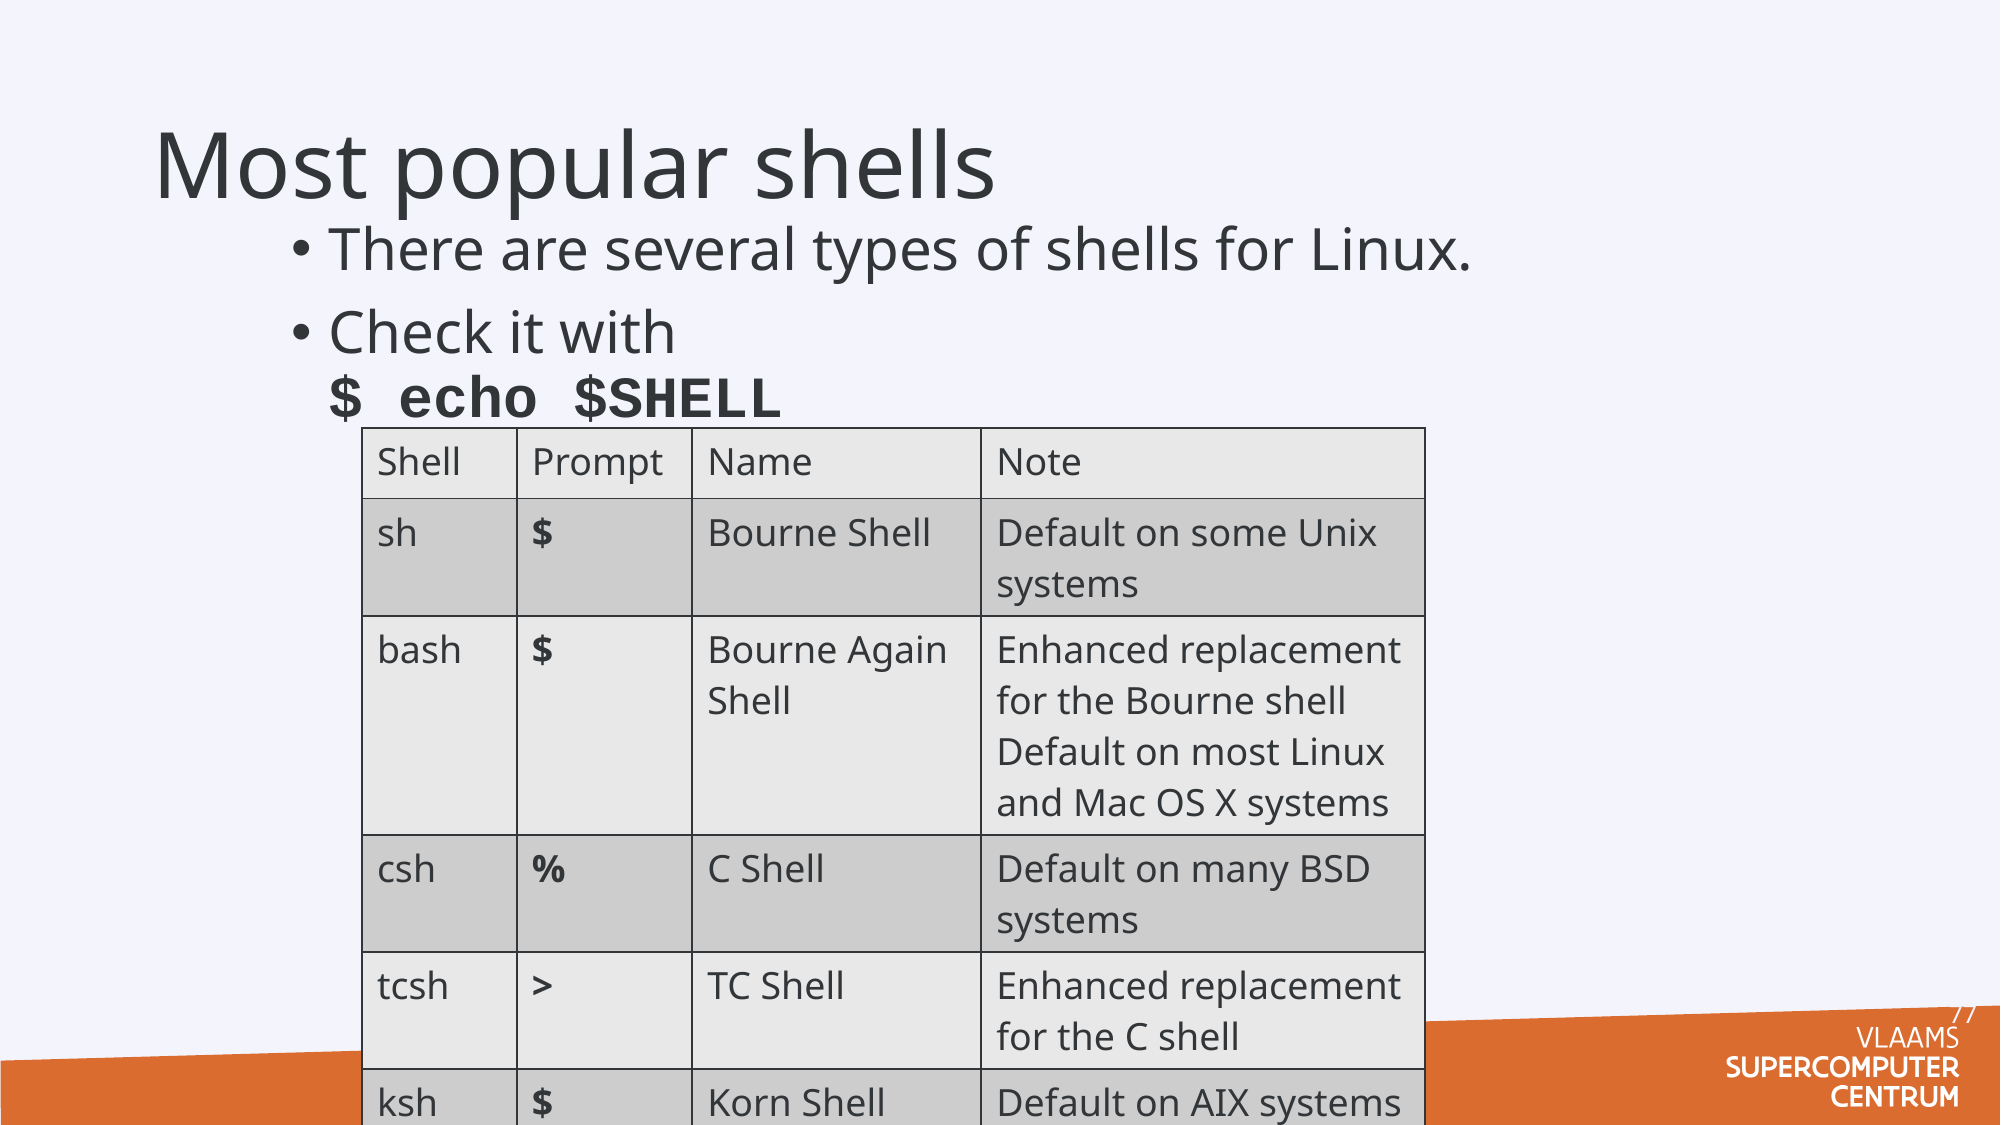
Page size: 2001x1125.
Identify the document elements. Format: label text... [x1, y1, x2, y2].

table_cell Default on many BSD systems [982, 836, 1424, 951]
table_header Prompt [518, 429, 691, 498]
table_cell > [518, 953, 691, 1068]
table_header Shell [363, 429, 516, 498]
title Most popular shells [137, 59, 1863, 278]
table_cell tcsh [363, 953, 516, 1068]
list There are several types of shells for Linux. Check it with $ echo $SHELL [291, 219, 1591, 988]
table_cell TC Shell [693, 953, 980, 1068]
table_cell csh [363, 836, 516, 951]
table_cell C Shell [693, 836, 980, 951]
table_cell bash [363, 617, 516, 834]
table_header Name [693, 429, 980, 498]
table_cell Enhanced replacement for the C shell [982, 953, 1424, 1068]
picture [1725, 1021, 1960, 1117]
table_cell Korn Shell [693, 1070, 980, 1125]
table_cell % [518, 836, 691, 951]
table_cell sh [363, 499, 516, 615]
table_cell Enhanced replacement for the Bourne shell Default on most Linux and Mac OS X systems [982, 617, 1424, 834]
table_cell Default on AIX systems [982, 1070, 1424, 1125]
table_cell Bourne Shell [693, 499, 980, 615]
table_cell $ [518, 1070, 691, 1125]
slide_number 77 [1787, 992, 1993, 1040]
table_cell Bourne Again Shell [693, 617, 980, 834]
table_cell $ [518, 617, 691, 834]
table_cell Default on some Unix systems [982, 499, 1424, 615]
table_header Note [982, 429, 1424, 498]
table_cell ksh [363, 1070, 516, 1125]
table_cell $ [518, 499, 691, 615]
